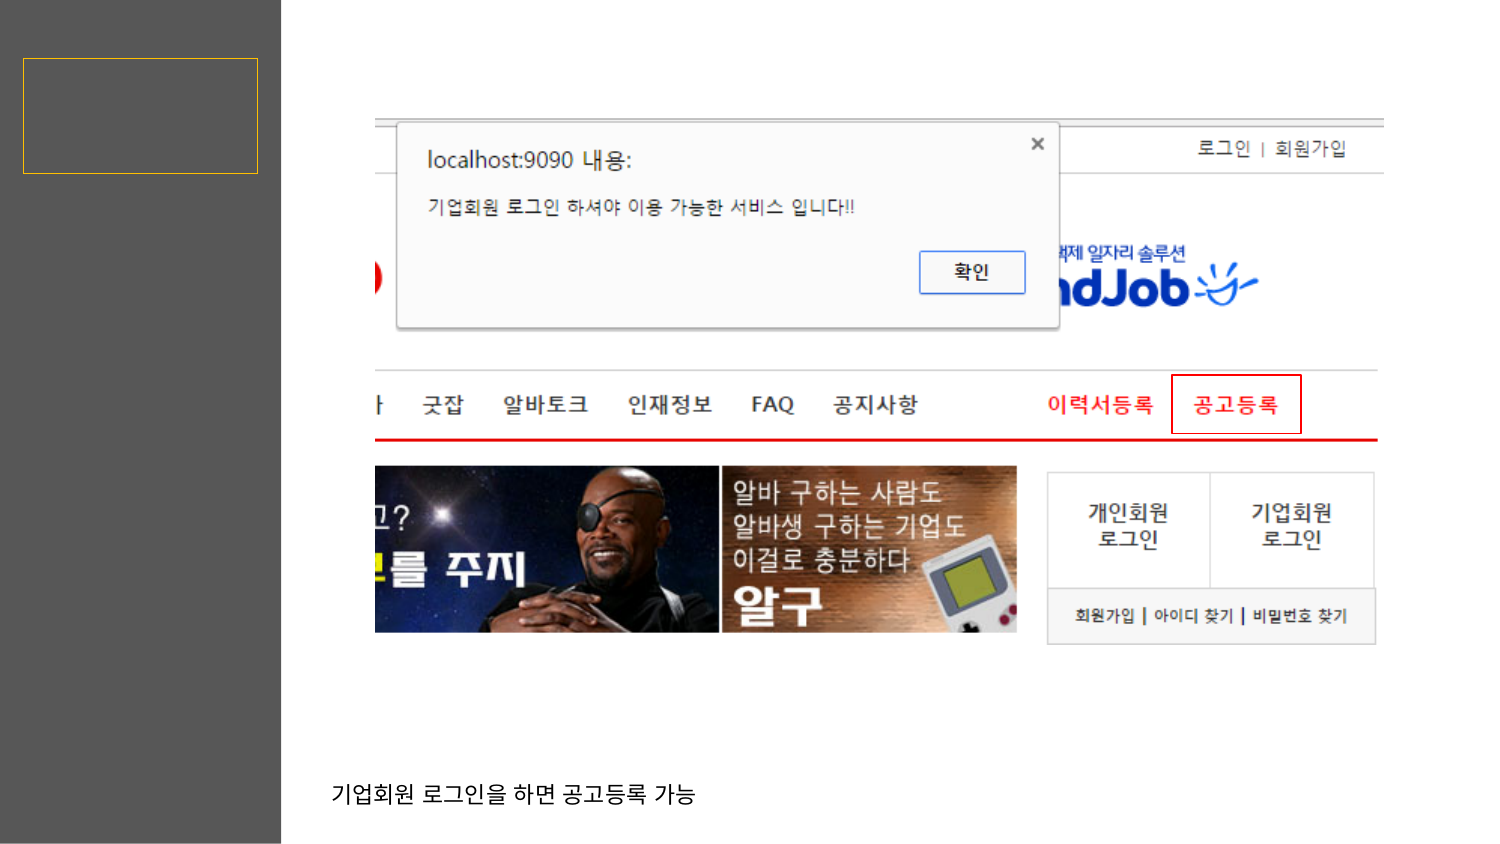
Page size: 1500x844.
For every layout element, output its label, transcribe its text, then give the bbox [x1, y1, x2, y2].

picture [374, 116, 1384, 645]
text_box 5-2 스토리보드 [23, 58, 258, 140]
text_box 기업회원 로그인을 하면 공고등록 가능 [316, 773, 926, 816]
text_box [0, 0, 283, 844]
text_box 채용공고 등록 [23, 140, 258, 191]
